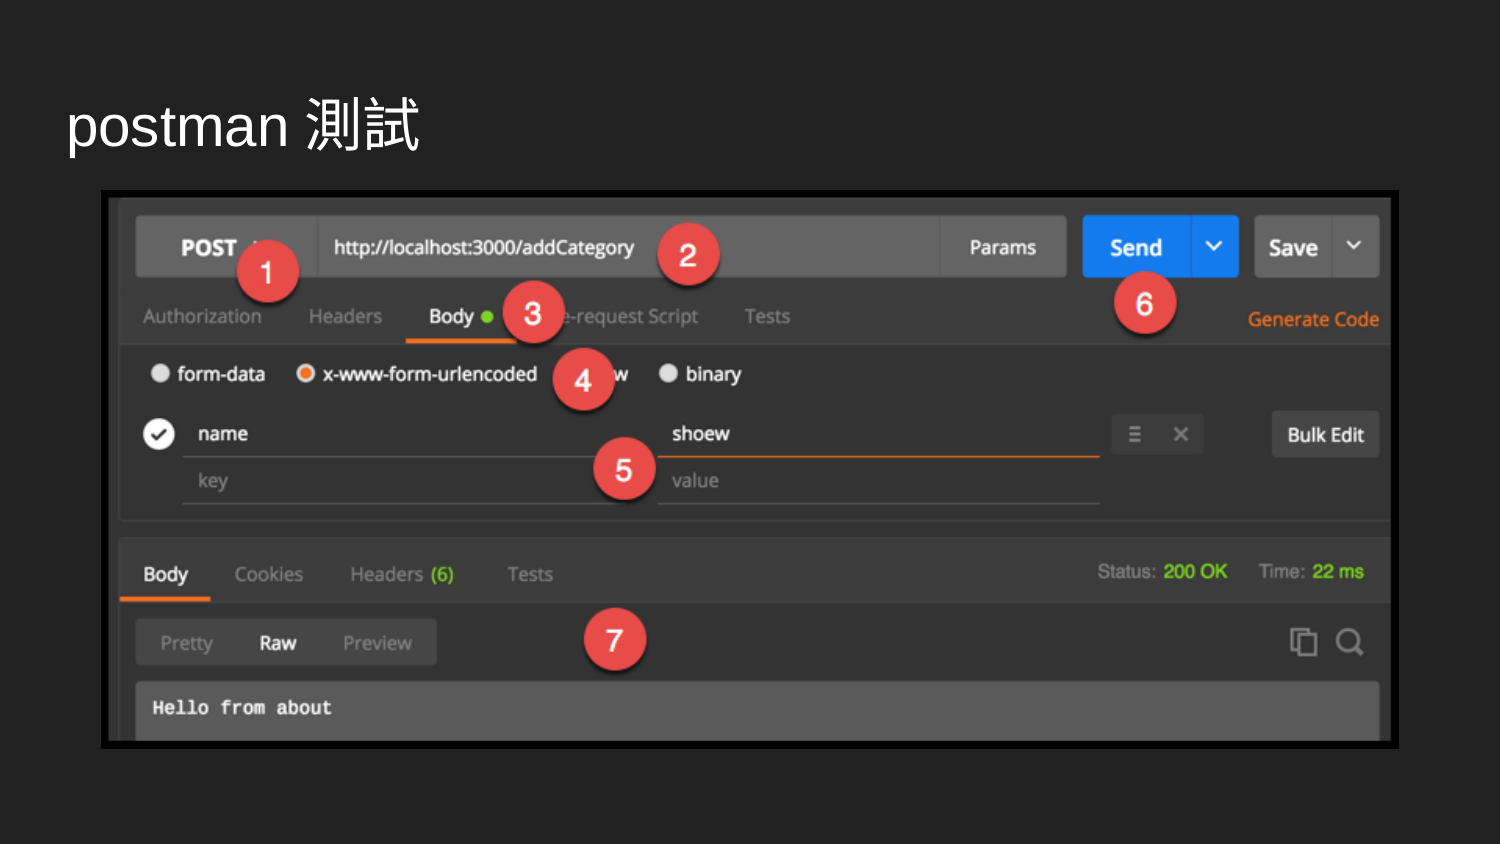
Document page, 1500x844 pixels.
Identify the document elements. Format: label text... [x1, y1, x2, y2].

title postman測試 [51, 72, 1449, 167]
picture [101, 190, 1399, 749]
